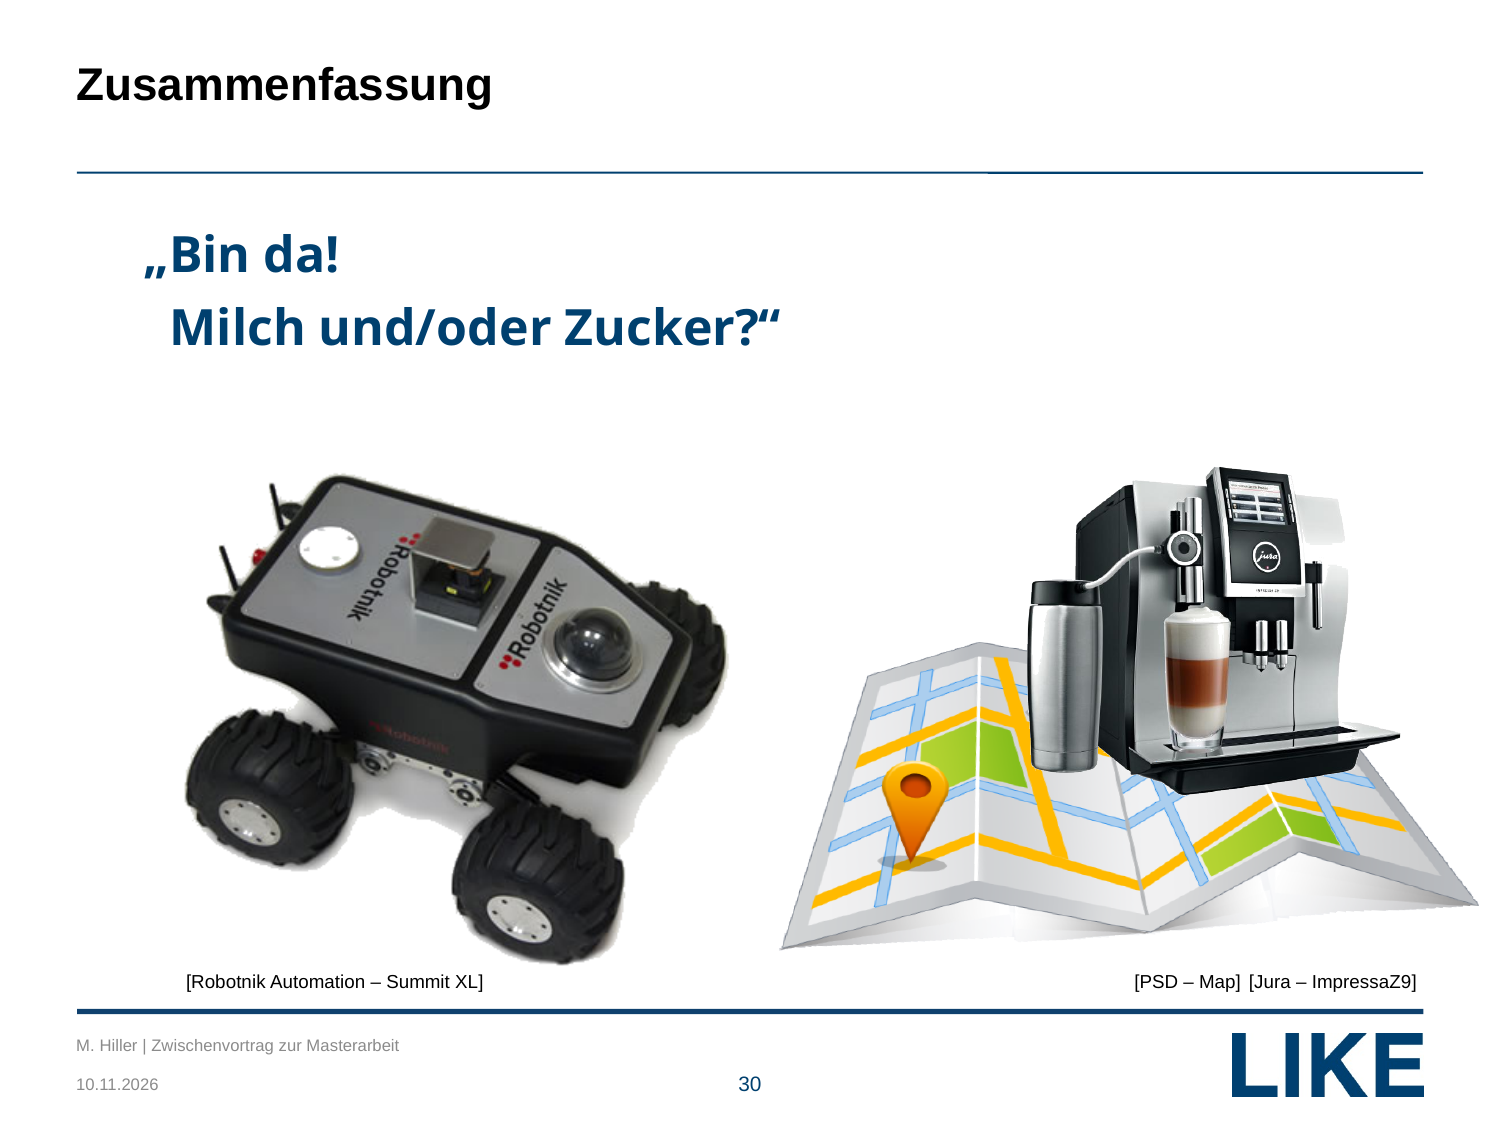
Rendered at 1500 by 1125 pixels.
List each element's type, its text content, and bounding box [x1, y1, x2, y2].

text_box „Bin da! Milch und/oder Zucker?“ [128, 215, 813, 363]
footer M. Hiller | Zwischenvortrag zur Masterarbeit [76, 1034, 552, 1056]
picture [127, 429, 1500, 1097]
title Zusammenfassung [76, 54, 1423, 111]
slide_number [76, 1073, 427, 1095]
